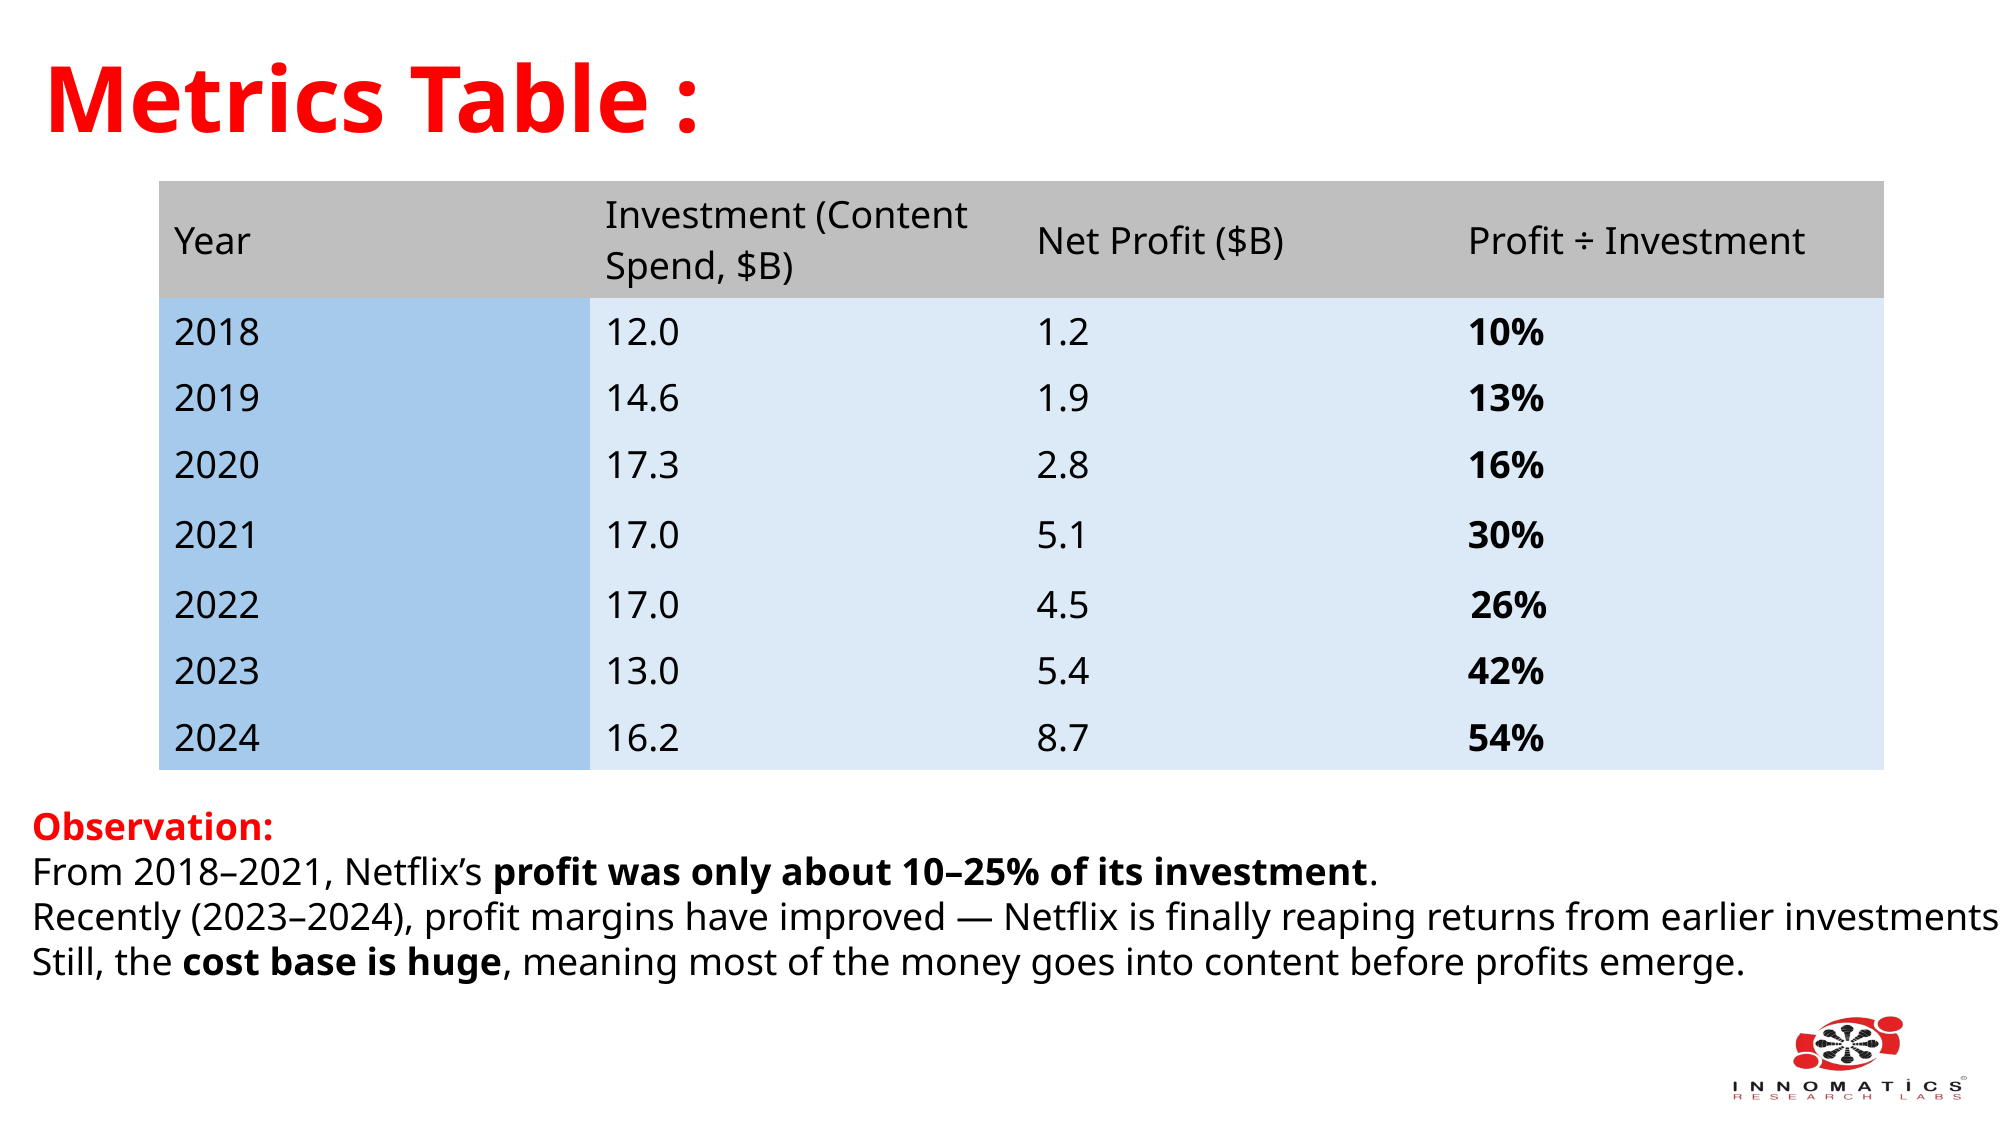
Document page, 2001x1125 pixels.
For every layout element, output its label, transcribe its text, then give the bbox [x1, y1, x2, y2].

table_cell 1.9 [1022, 364, 1453, 431]
picture [1702, 1036, 1992, 1125]
table_cell 2021 [159, 497, 590, 571]
table_cell 10% [1453, 298, 1884, 364]
table_cell 2.8 [1022, 431, 1453, 497]
table_cell 16.2 [590, 704, 1022, 770]
table_header Profit ÷ Investment [1453, 181, 1884, 298]
table_cell 30% [1453, 497, 1884, 571]
table_cell 4.5 [1022, 571, 1453, 638]
table_cell 13.0 [590, 638, 1022, 704]
table_header Net Profit ($B) [1022, 212, 1453, 298]
table_header Investment (Content Spend, $B) [590, 212, 1022, 298]
table_cell 1.2 [1022, 298, 1453, 364]
table_cell 17.0 [590, 497, 1022, 571]
table_cell 26% [1453, 571, 1884, 638]
table_cell 54% [1453, 704, 1884, 770]
table_cell 2022 [159, 571, 590, 638]
table_cell 2023 [159, 638, 590, 704]
table_cell 13% [1453, 364, 1884, 431]
table_cell 2019 [159, 364, 590, 431]
table_cell 5.1 [1022, 497, 1453, 571]
table_cell 14.6 [590, 364, 1022, 431]
table_cell 17.3 [590, 431, 1022, 497]
table_cell 16% [1453, 431, 1884, 497]
table_cell 42% [1453, 638, 1884, 704]
table_cell 5.4 [1022, 638, 1453, 704]
table_cell 2024 [159, 704, 590, 770]
title Metrics Table : [28, 1, 1754, 212]
table_cell 12.0 [590, 298, 1022, 364]
text_box Observation: From 2018–2021, Netflix’s profit was only about 10–25% of its investment. Recently (2023–2024), profit margins have improved — Netflix is finally reaping returns from earlier investments. Still, the cost base is huge, meaning most of the money goes into content before profits emerge. [17, 795, 2000, 1036]
table_cell 2018 [159, 298, 590, 364]
table_cell 17.0 [590, 571, 1022, 638]
table_cell 2020 [159, 431, 590, 497]
table_header Year [159, 212, 590, 298]
table_cell 8.7 [1022, 704, 1453, 770]
